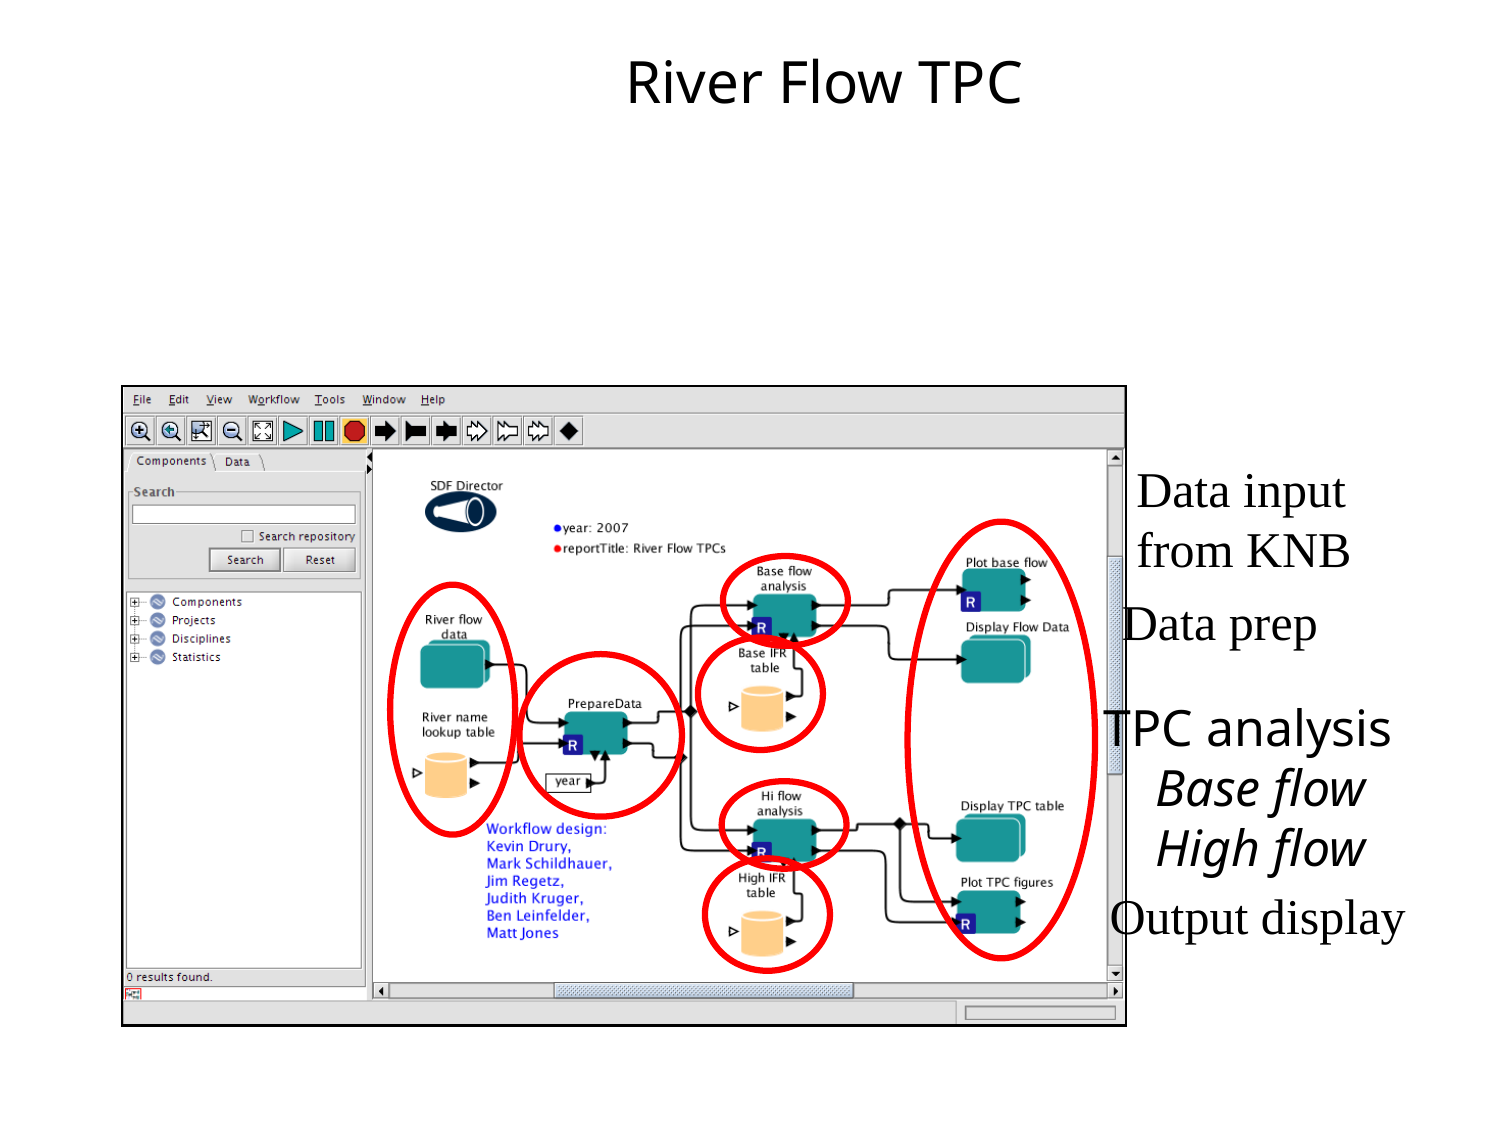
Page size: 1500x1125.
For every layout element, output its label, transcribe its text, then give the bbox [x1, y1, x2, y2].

title River Flow TPC [199, 0, 1456, 160]
text_box Output display [1131, 876, 1421, 952]
text_box Data prep [1131, 583, 1333, 658]
text_box Data input from KNB [1131, 449, 1394, 585]
text_box TPC analysis Base flow High flow [1131, 689, 1408, 876]
picture [122, 386, 1125, 1025]
